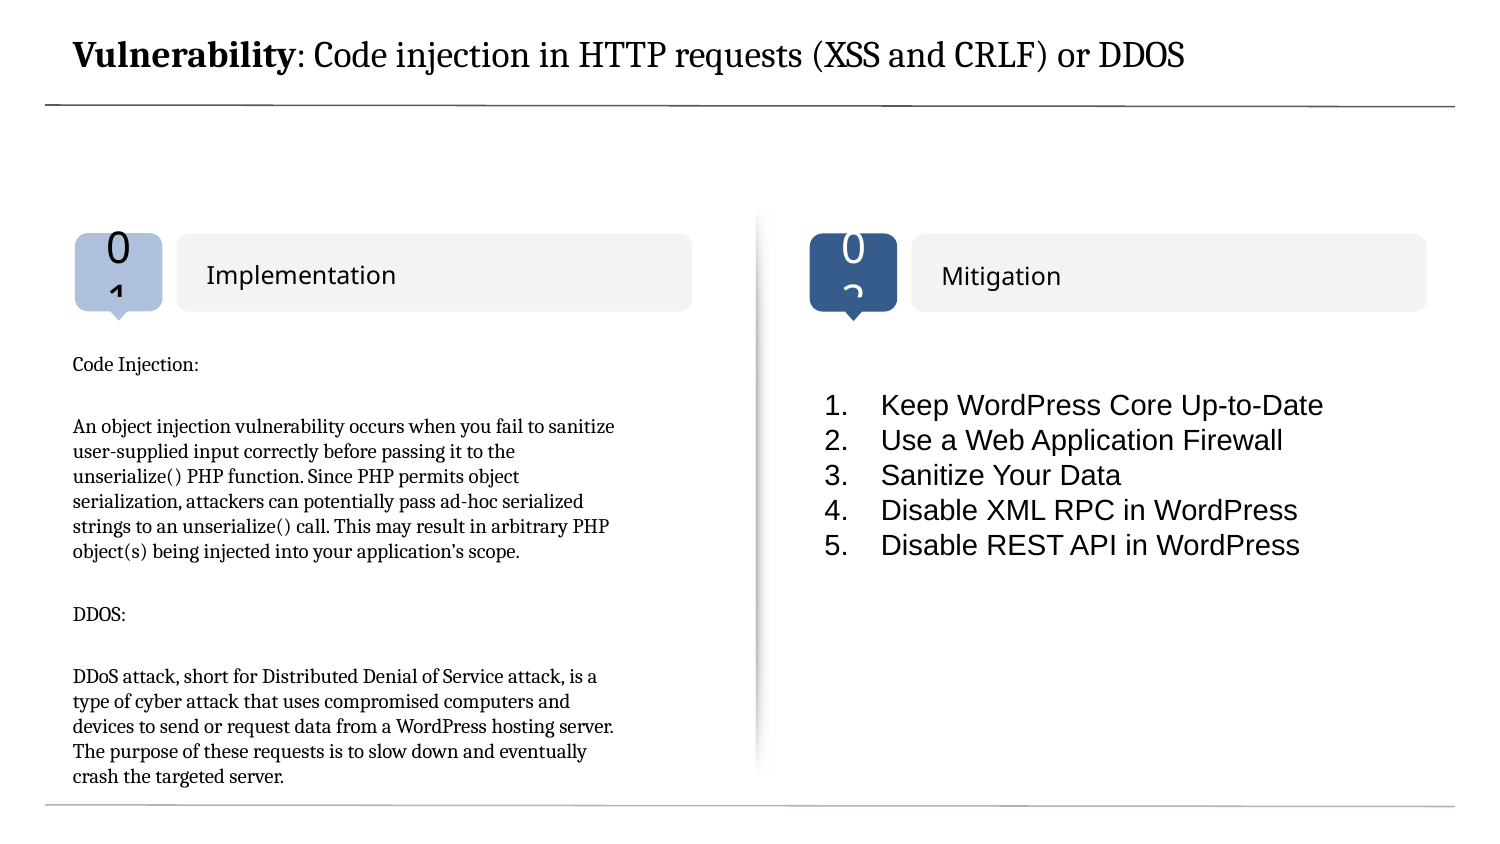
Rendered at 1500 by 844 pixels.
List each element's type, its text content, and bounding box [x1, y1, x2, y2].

picture [703, 193, 839, 795]
subtitle Code Injection: An object injection vulnerability occurs when you fail to sanitize user-supplied input correctly before passing it to the unserialize() PHP function. Since PHP permits object serialization, attackers can potentially pass ad-hoc serialized strings to an unserialize() call. This may result in arbitrary PHP object(s) being injected into your application’s scope. DDOS: DDoS attack, short for Distributed Denial of Service attack, is a type of cyber attack that uses compromised computers and devices to send or request data from a WordPress hosting server. The purpose of these requests is to slow down and eventually crash the targeted server. [0, 350, 704, 768]
subtitle Implementation [176, 233, 679, 312]
text_box Keep WordPress Core Up-to-Date Use a Web Application Firewall Sanitize Your Data Disable XML RPC in WordPress Disable REST API in WordPress [809, 379, 1463, 604]
subtitle Mitigation [911, 233, 1413, 312]
title Vulnerability: Code injection in HTTP requests (XSS and CRLF) or DDOS [0, 0, 1500, 88]
